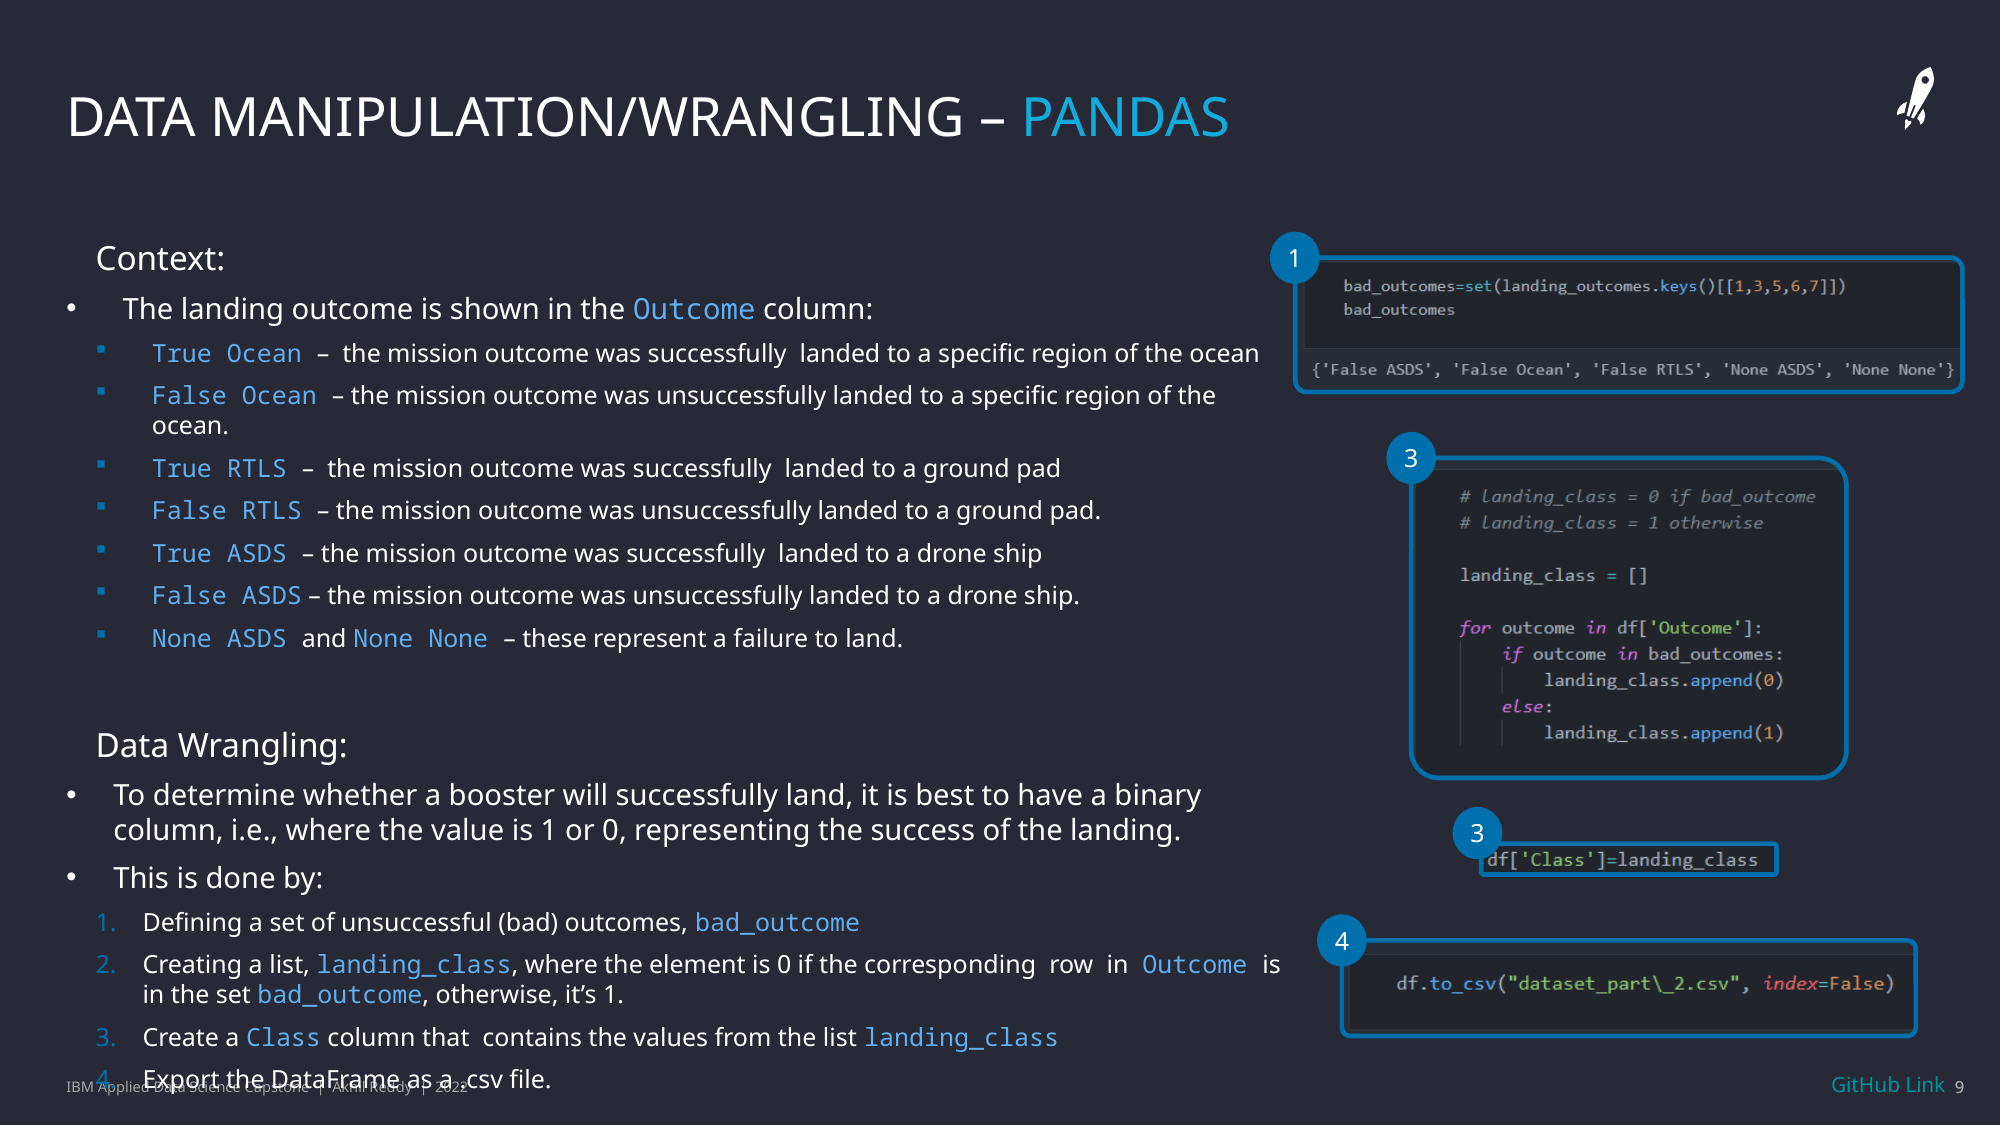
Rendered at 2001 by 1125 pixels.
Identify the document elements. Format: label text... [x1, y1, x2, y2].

text_box GitHub Link [1816, 1064, 1961, 1108]
text_box 4 [1316, 913, 1368, 968]
title DATA MANIPULATION/WRANGLING – PANDAS [66, 30, 1863, 149]
text_box 3 [1385, 430, 1438, 486]
picture [1481, 843, 1777, 875]
picture [1411, 457, 1847, 778]
text_box 1 [1269, 230, 1321, 285]
picture [1295, 257, 1963, 393]
text_box 3 [1451, 805, 1504, 861]
list Context: The landing outcome is shown in the Outcome column: True Ocean – the mission outcome was successfully landed to a specific region of the ocean False Ocean – the mission outcome was unsuccessfully landed to a specific region of the ocean. True RTLS – the mission outcome was successfully landed to a ground pad False RTLS – the mission outcome was unsuccessfully landed to a ground pad. True ASDS – the mission outcome was successfully landed to a drone ship False ASDS – the mission outcome was unsuccessfully landed to a drone ship. None ASDS and None None – these represent a failure to land. Data Wrangling: To determine whether a booster will successfully land, it is best to have a binary column, i.e., where the value is 1 or 0, representing the success of the landing. This is done by: Defining a set of unsuccessful (bad) outcomes, bad_outcome Creating a list, landing_class, where the element is 0 if the corresponding row in Outcome is in the set bad_outcome, otherwise, it’s 1. Create a Class column that contains the values from the list landing_class Export the DataFrame as a .csv file. [66, 237, 1284, 1050]
picture [1341, 940, 1916, 1037]
